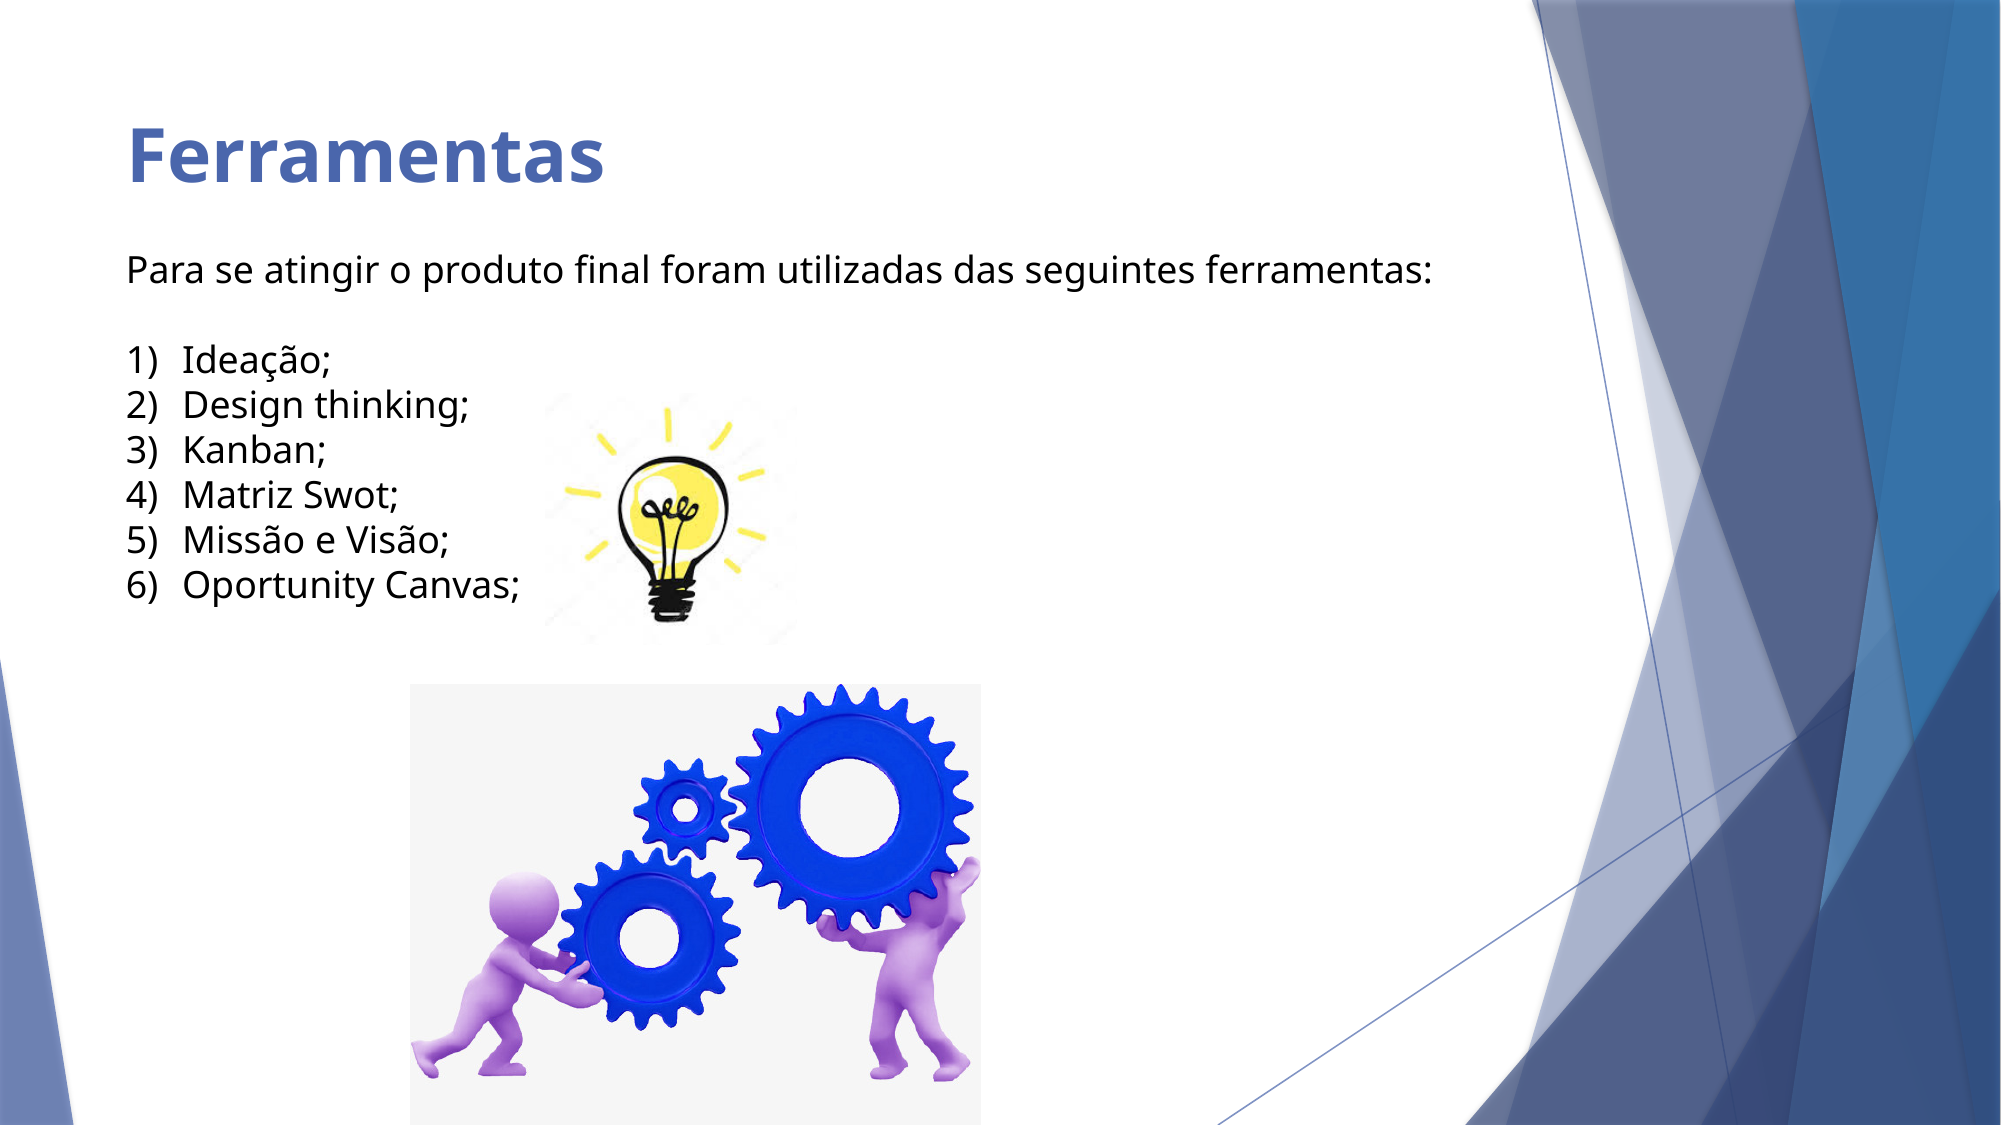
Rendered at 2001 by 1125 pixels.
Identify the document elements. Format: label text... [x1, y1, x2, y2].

title Ferramentas [111, 99, 1522, 238]
picture [544, 393, 797, 646]
text_box Para se atingir o produto final foram utilizadas das seguintes ferramentas: Ideação; Design thinking; Kanban; Matriz Swot; Missão e Visão; Oportunity Canvas; [111, 238, 1602, 704]
picture [410, 684, 982, 1125]
